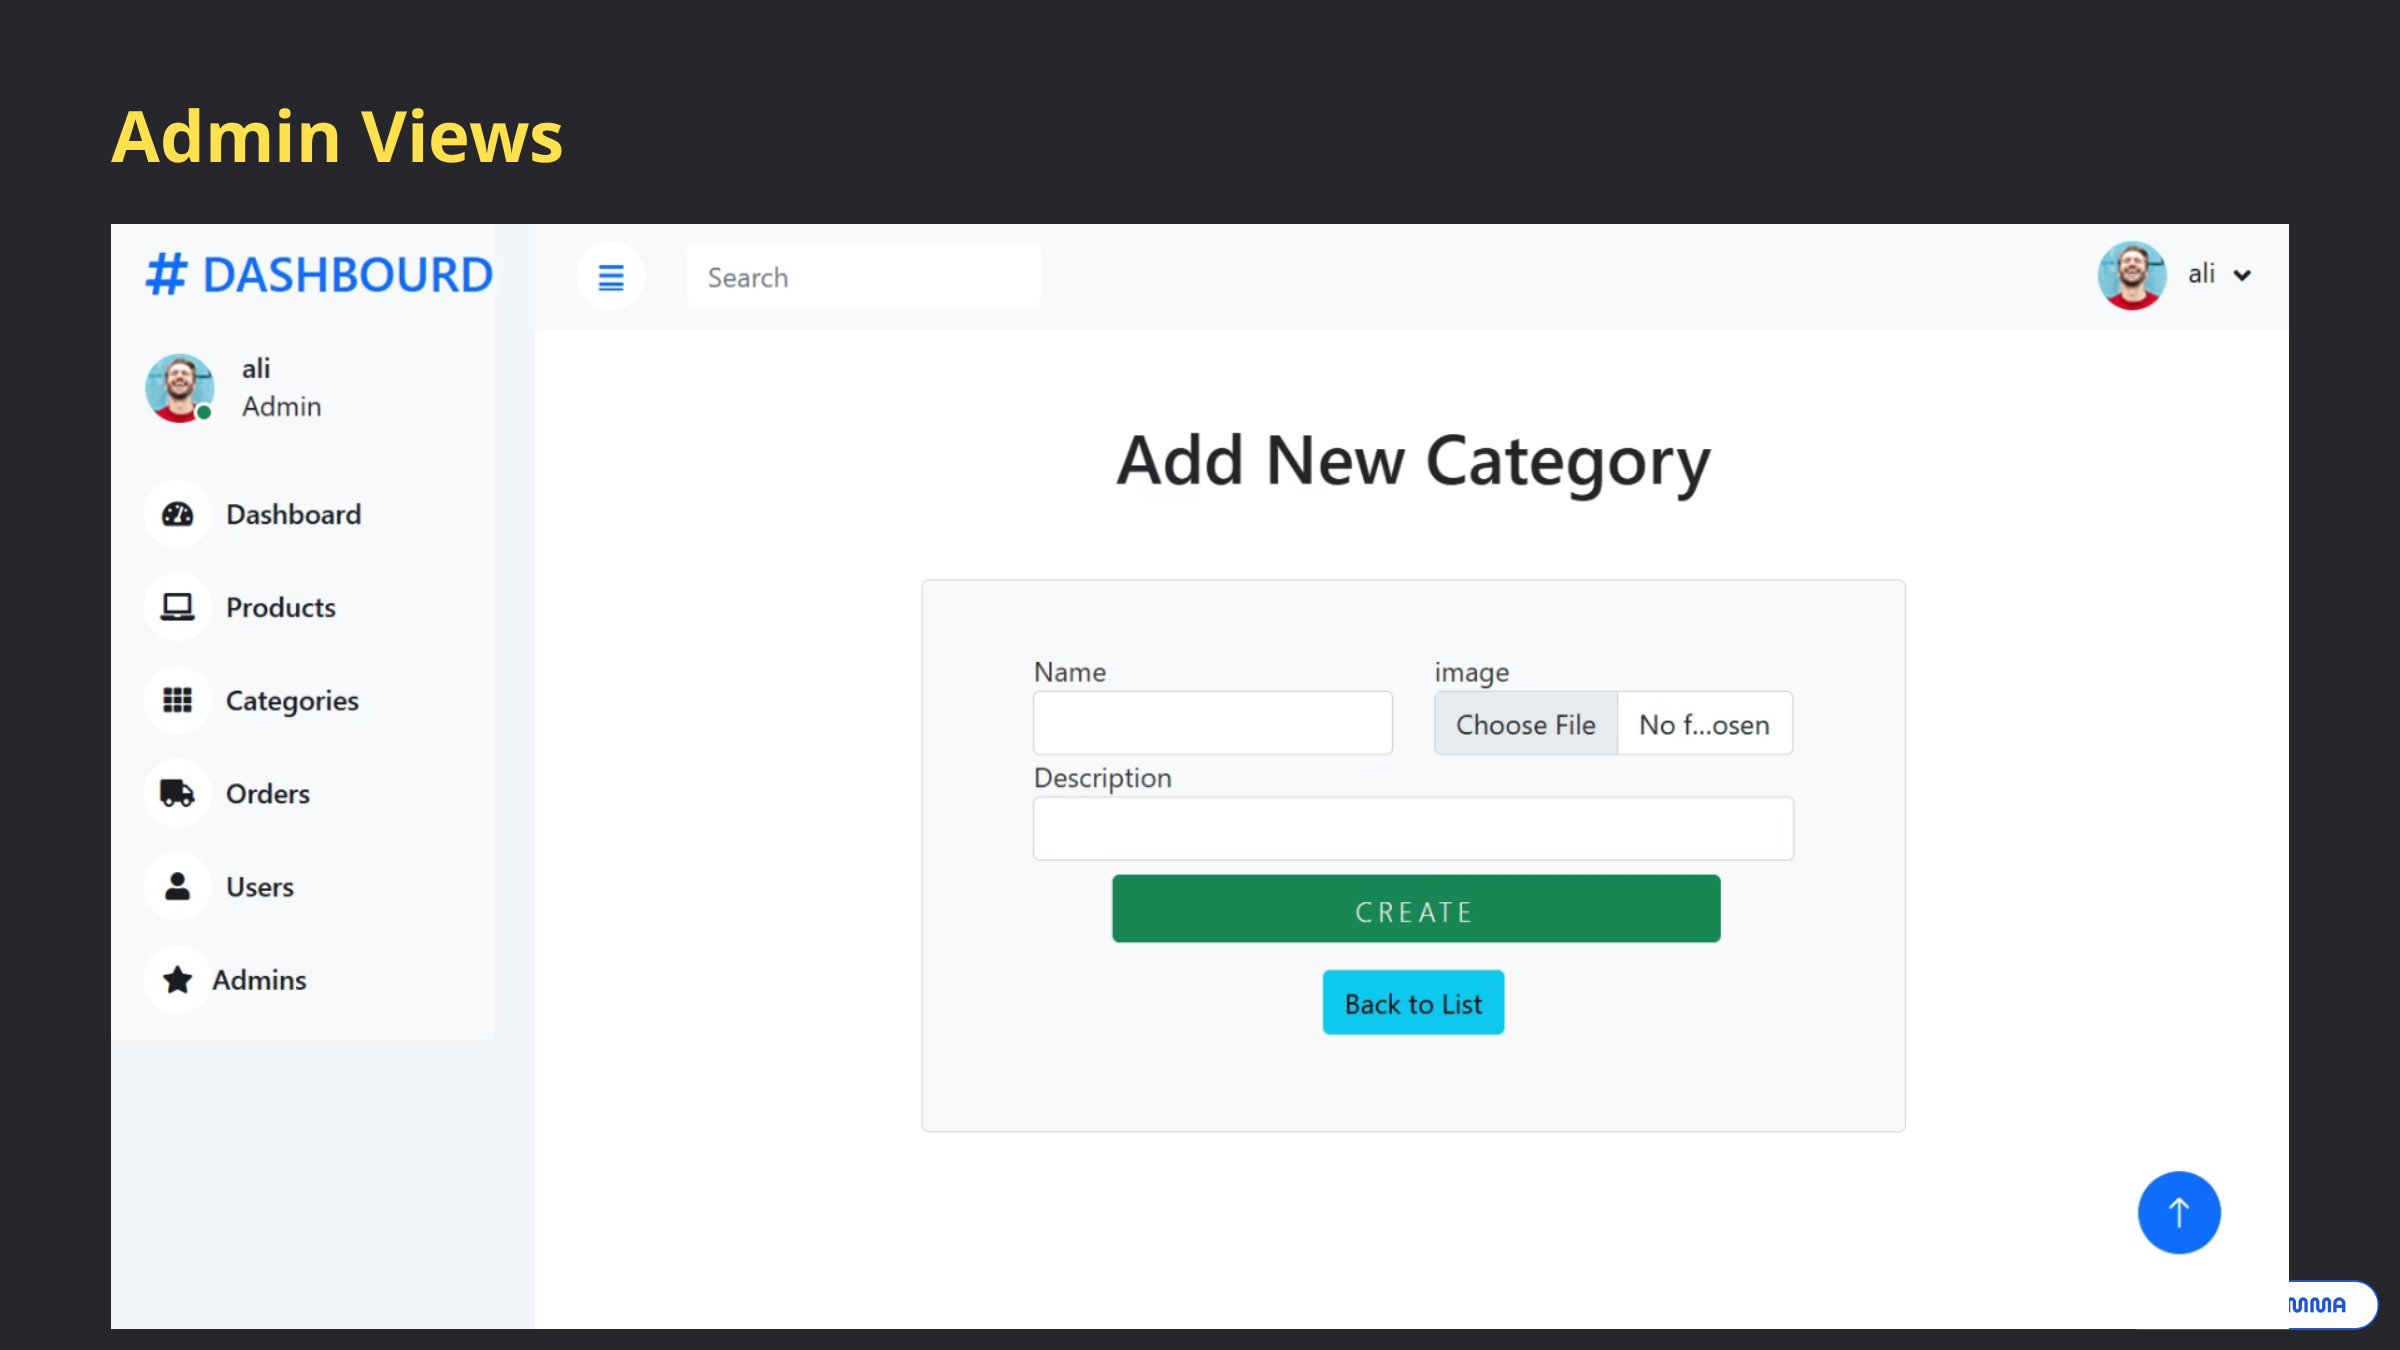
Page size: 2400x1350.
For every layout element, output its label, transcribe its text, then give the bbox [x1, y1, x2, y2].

text_box Admin Views [111, 87, 822, 177]
picture [111, 224, 2389, 1339]
